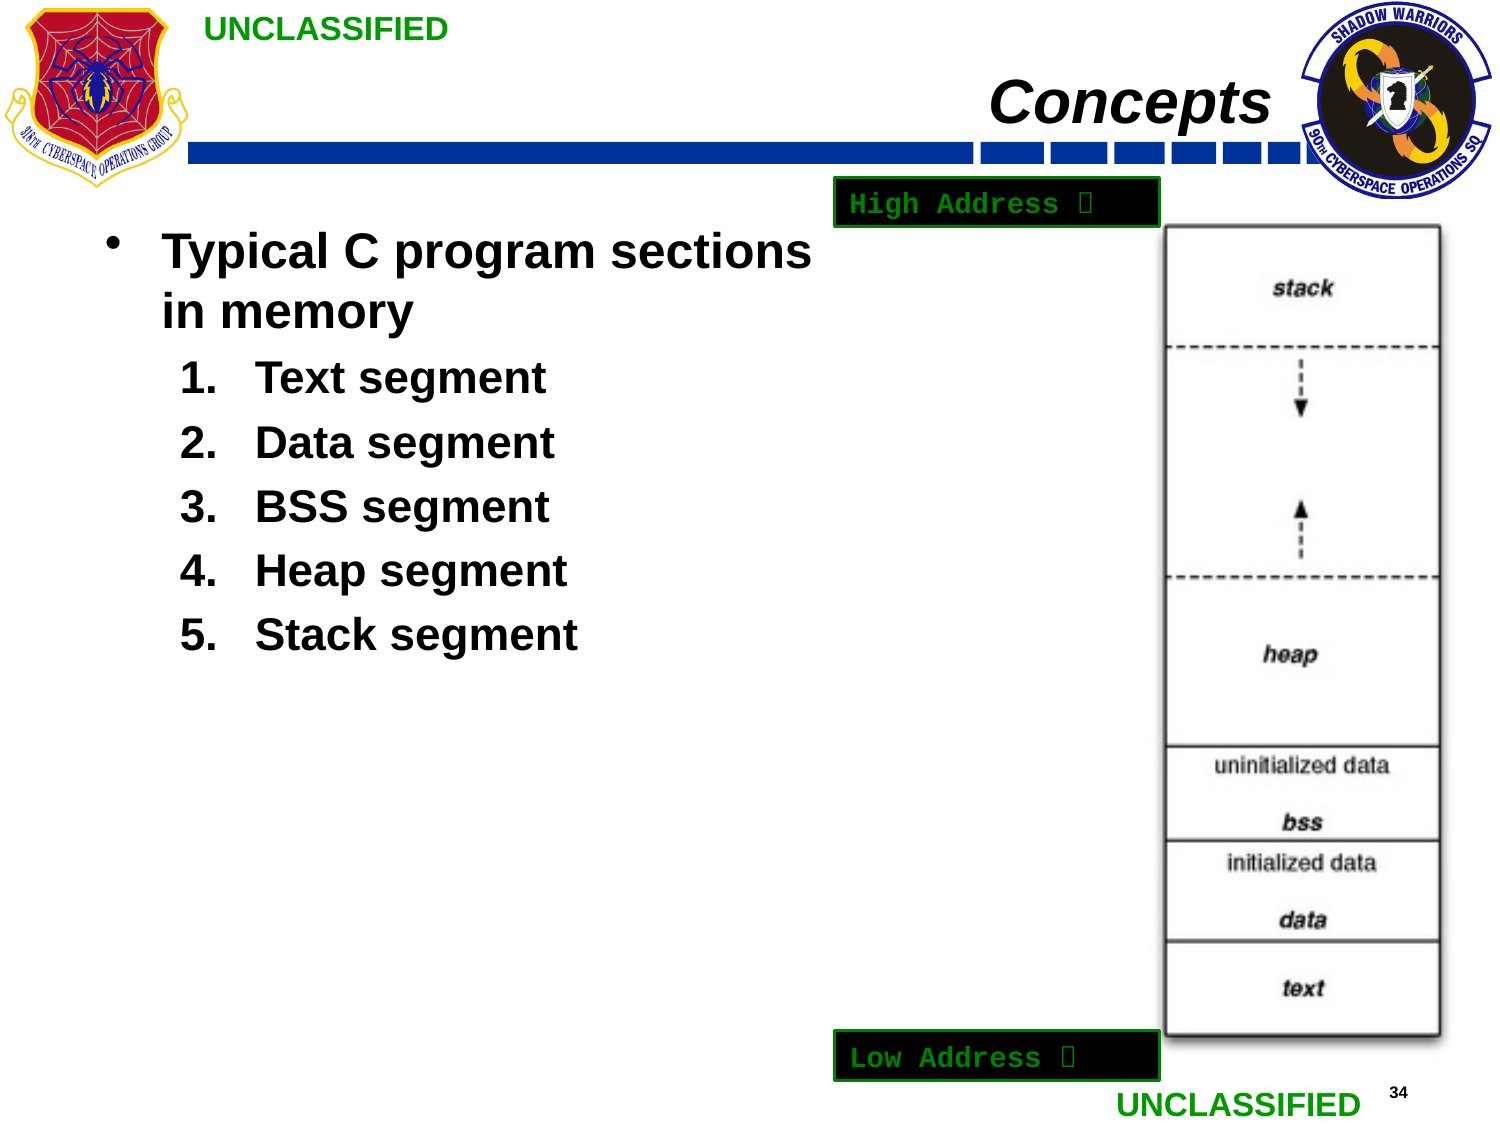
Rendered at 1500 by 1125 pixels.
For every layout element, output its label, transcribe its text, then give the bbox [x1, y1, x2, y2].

text_box Low Address  [834, 1030, 1128, 1081]
text_box Typical C program sections in memory Text segment Data segment BSS segment Heap segment Stack segment [90, 212, 850, 988]
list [1131, 199, 1475, 1076]
title Concepts [249, 51, 1288, 142]
picture [5, 8, 188, 188]
picture [1300, 1, 1493, 200]
text_box High Address  [834, 177, 1160, 227]
